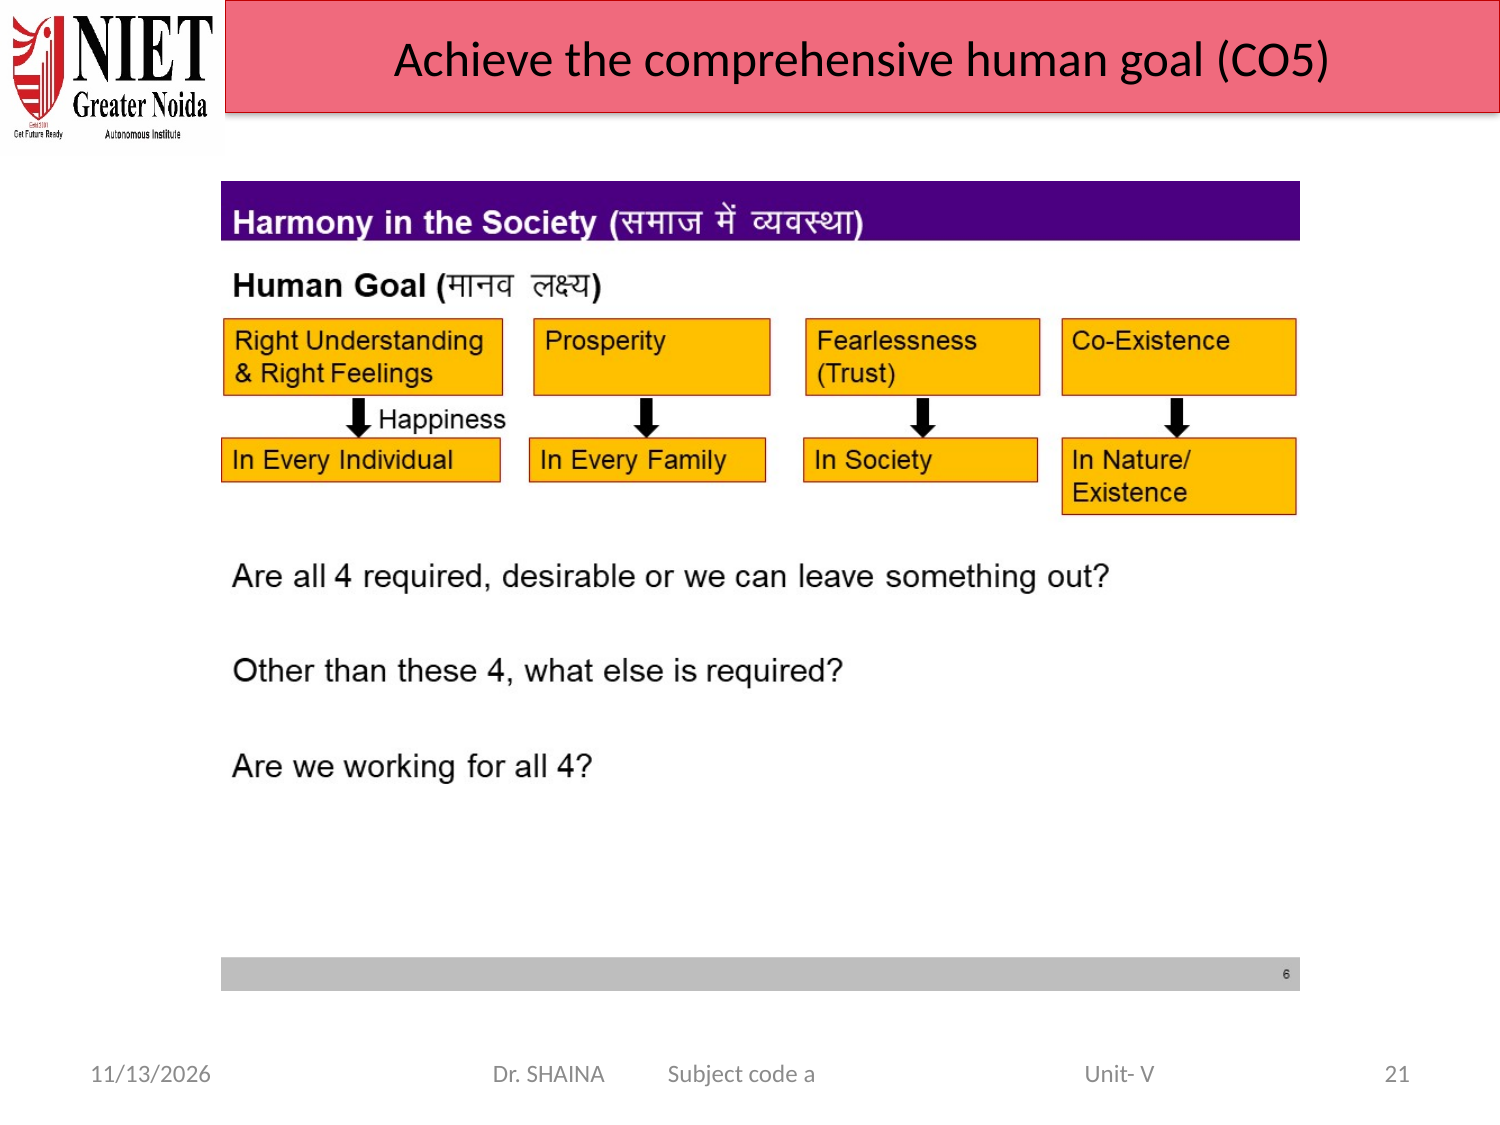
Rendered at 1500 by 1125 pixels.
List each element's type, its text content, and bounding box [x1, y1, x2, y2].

picture [221, 181, 1301, 991]
footer Dr. SHAINA Subject code a Unit- V [412, 1042, 1238, 1103]
text_box Achieve the comprehensive human goal (CO5) [226, 0, 1500, 113]
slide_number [75, 1042, 250, 1103]
picture [0, 0, 226, 156]
slide_number 21 [1337, 1042, 1425, 1103]
